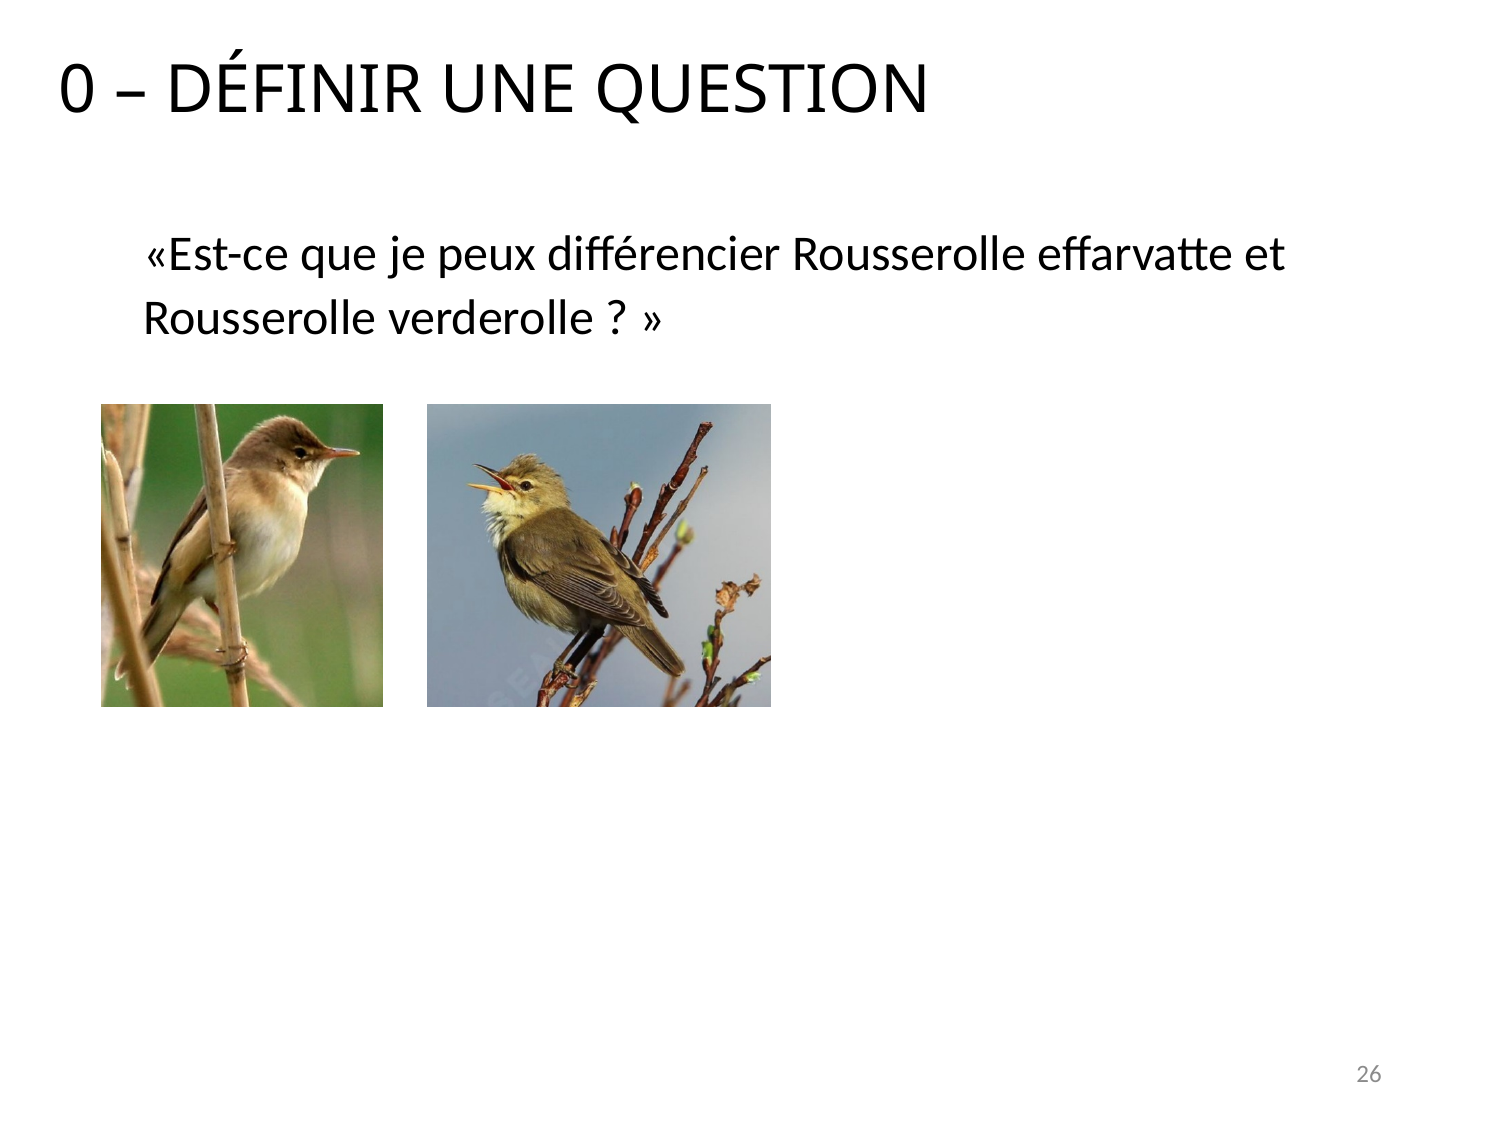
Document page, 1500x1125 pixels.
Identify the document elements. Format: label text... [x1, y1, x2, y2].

text_box 0 – Définir une question [44, 38, 1266, 134]
text_box «Est-ce que je peux différencier Rousserolle effarvatte et Rousserolle verderolle ? » [128, 208, 1397, 353]
slide_number 26 [1059, 1042, 1397, 1103]
picture [427, 404, 771, 707]
picture [101, 404, 383, 707]
